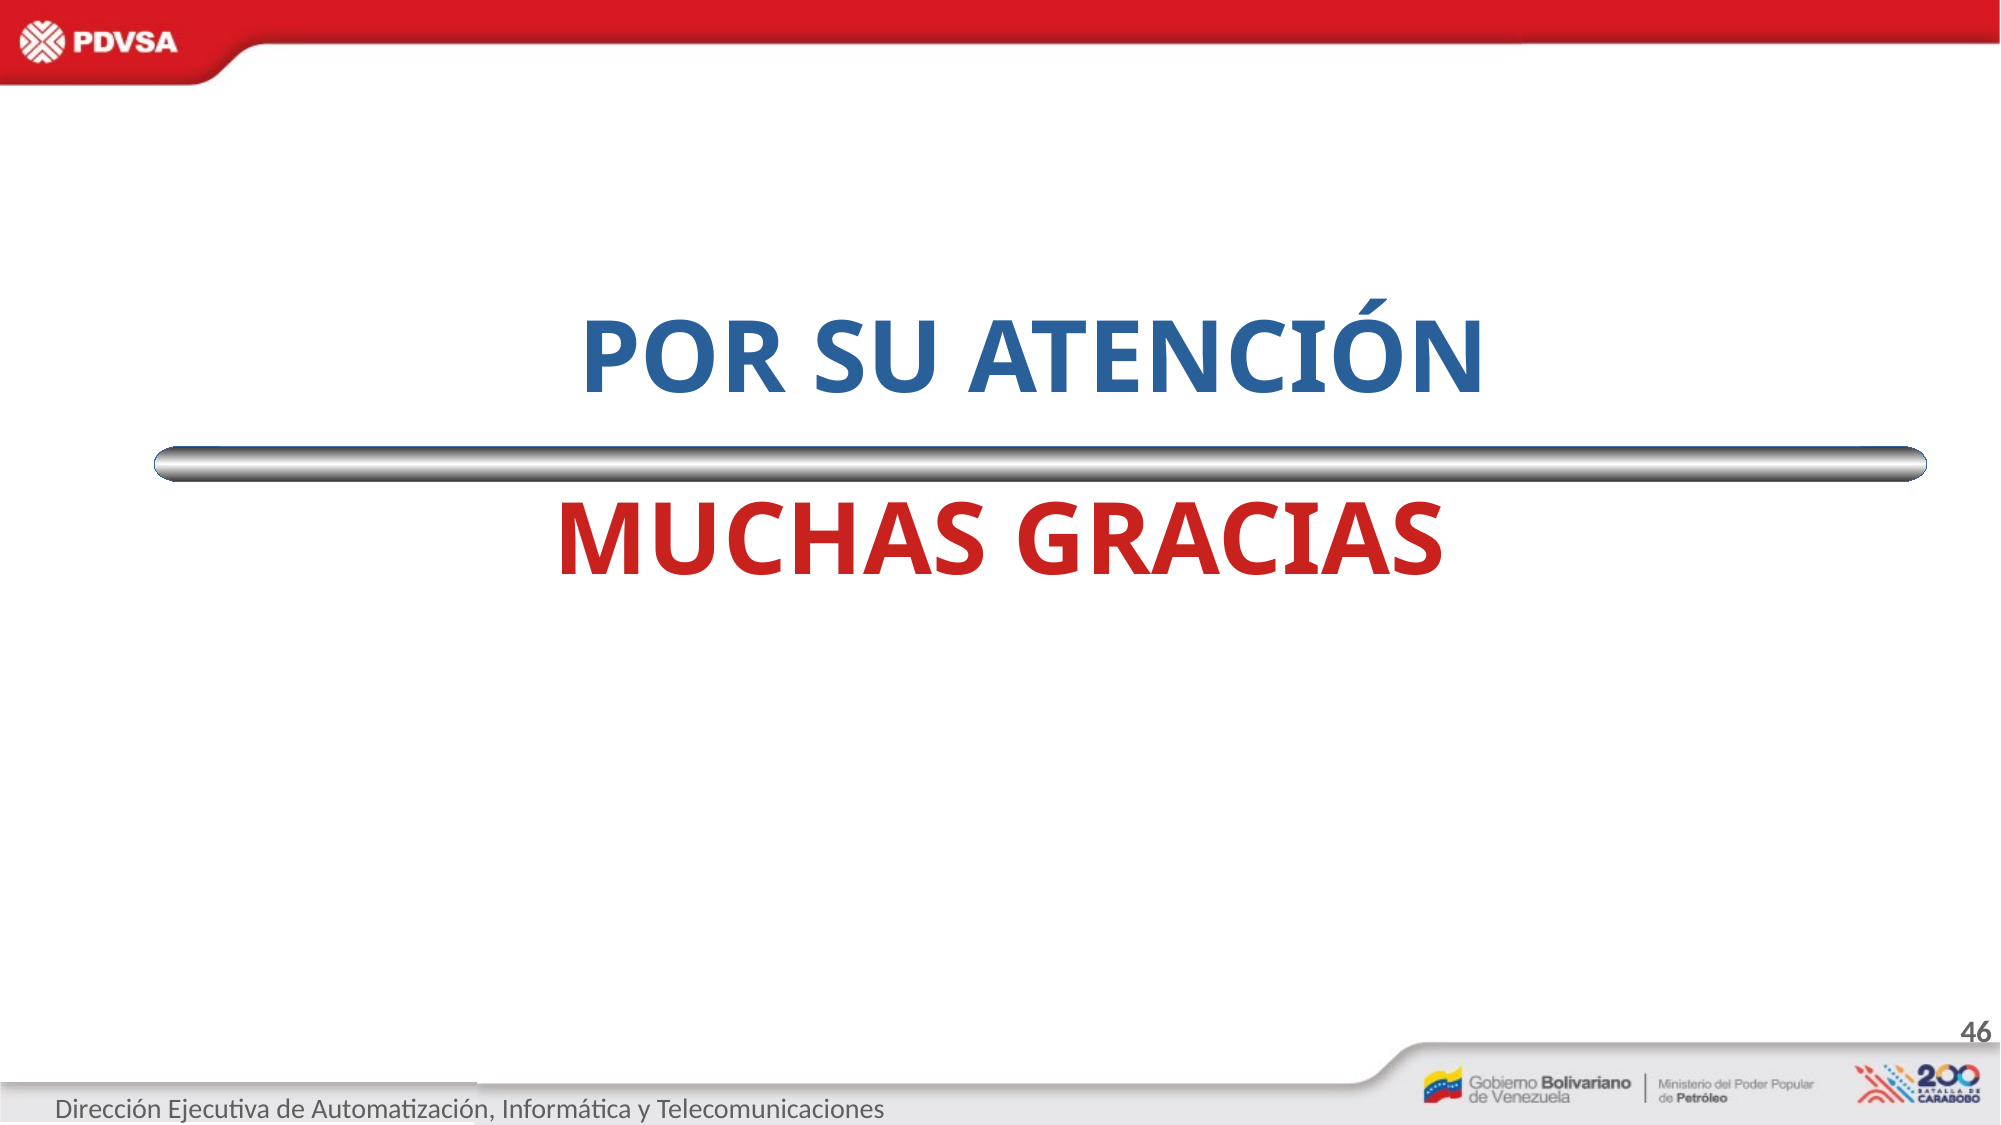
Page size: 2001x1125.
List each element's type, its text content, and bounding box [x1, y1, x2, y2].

text_box MUCHAS GRACIAS [199, 482, 1800, 621]
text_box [153, 231, 1928, 482]
picture [0, 1039, 2001, 1125]
picture [0, 0, 2000, 86]
